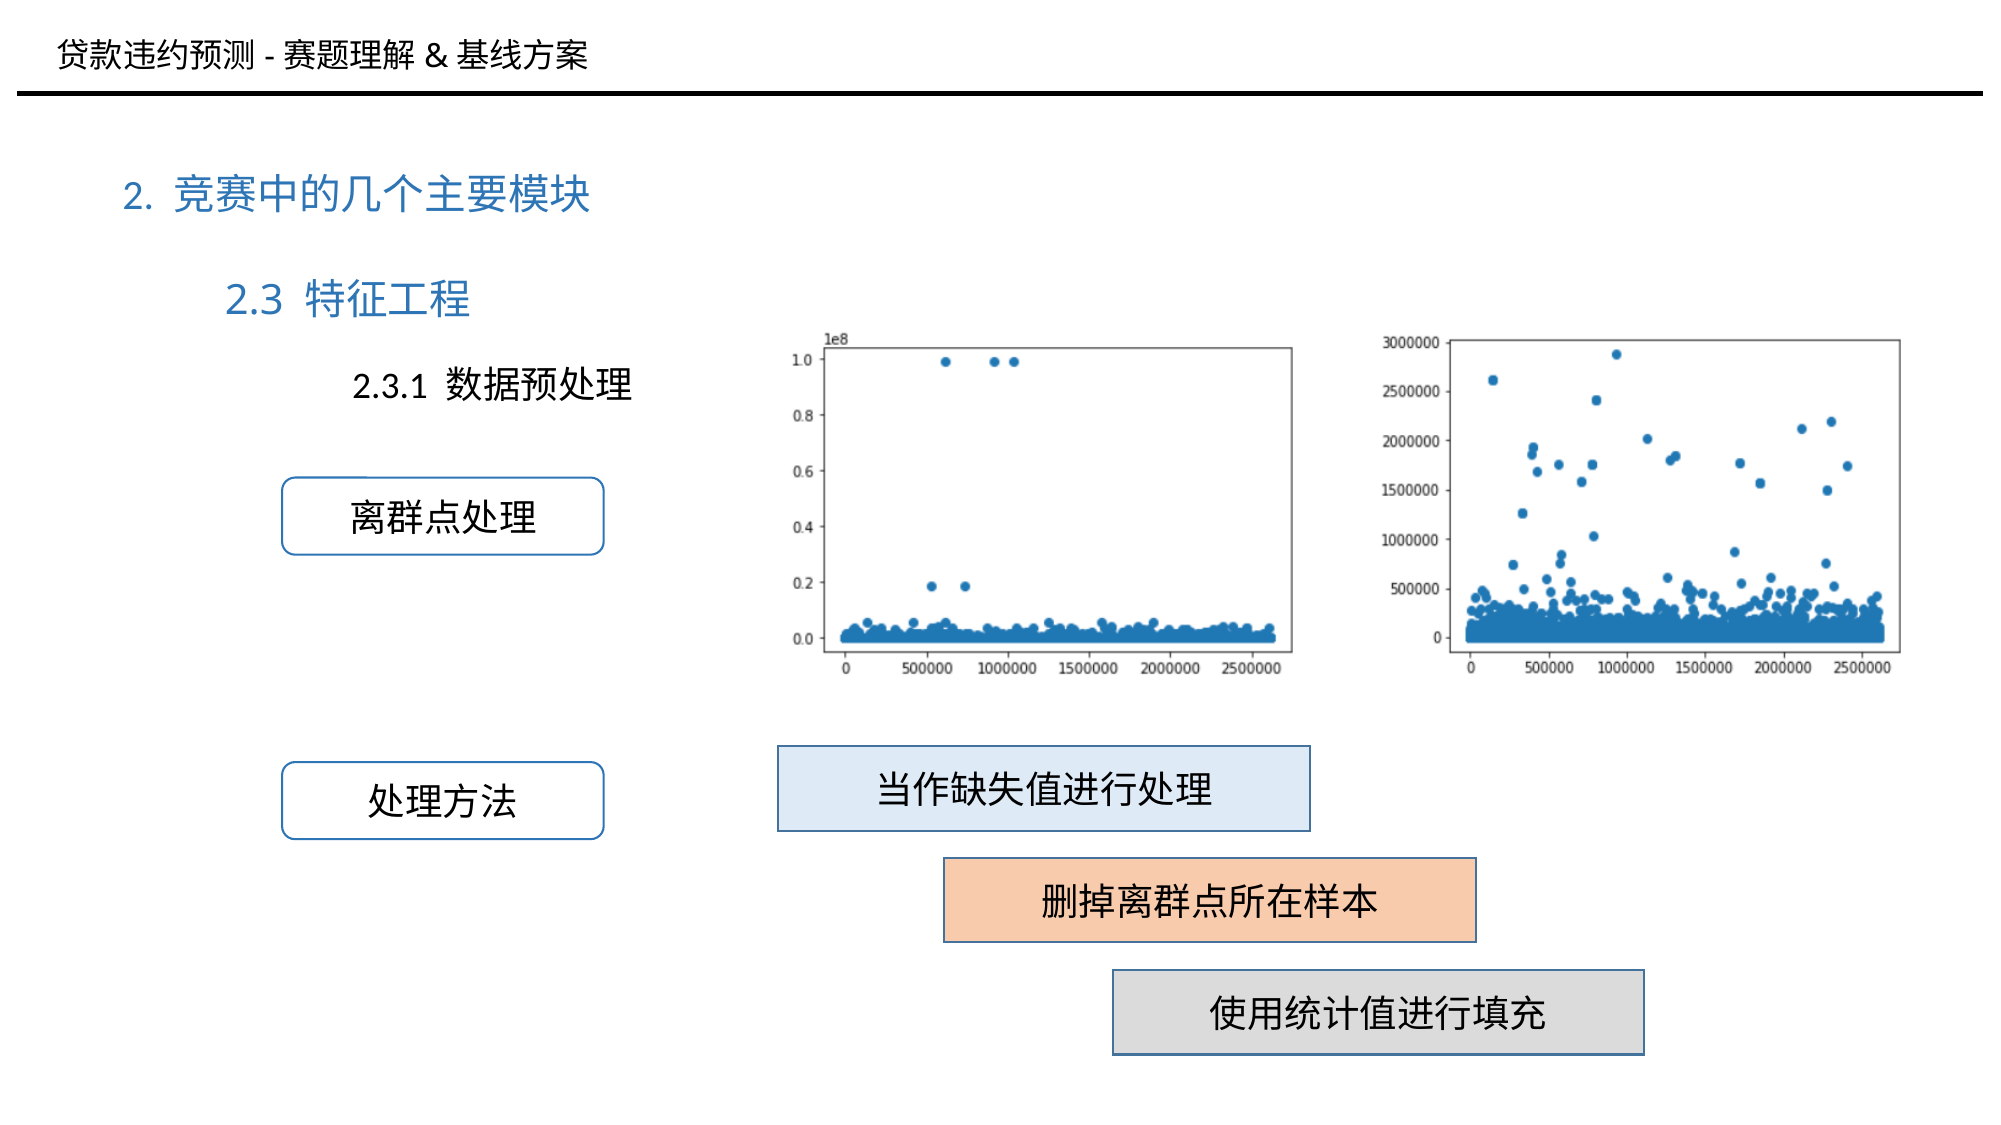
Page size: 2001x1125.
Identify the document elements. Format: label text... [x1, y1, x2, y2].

text_box 2.3 特征工程 [209, 242, 1423, 331]
text_box 使用统计值进行填充 [1112, 969, 1645, 1056]
text_box 当作缺失值进行处理 [777, 745, 1311, 832]
picture [1377, 331, 1917, 686]
picture [784, 327, 1304, 686]
text_box 2.3.1 数据预处理 [337, 353, 649, 414]
text_box 处理方法 [281, 761, 605, 841]
text_box 删掉离群点所在样本 [943, 857, 1477, 943]
text_box 离群点处理 [281, 476, 605, 556]
text_box 贷款违约预测-赛题理解&基线方案 [42, 26, 790, 82]
text_box 2. 竞赛中的几个主要模块 [107, 160, 1174, 226]
